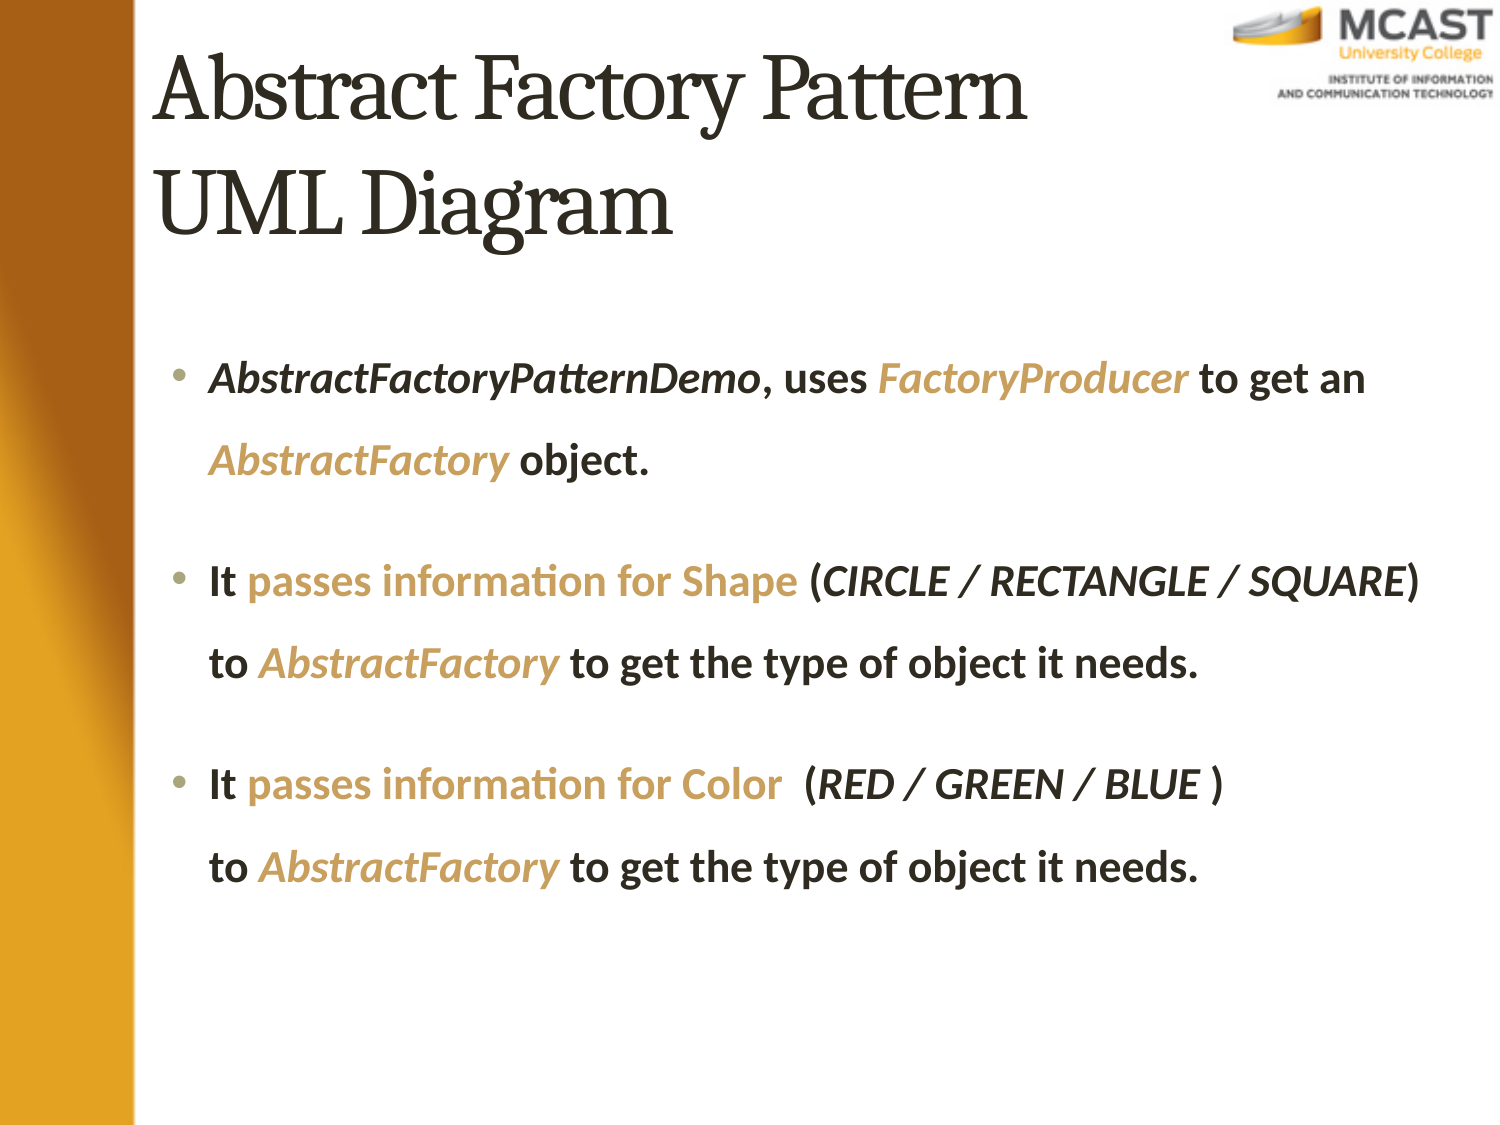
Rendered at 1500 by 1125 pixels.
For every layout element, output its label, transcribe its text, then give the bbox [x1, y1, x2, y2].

list AbstractFactoryPatternDemo, uses FactoryProducer to get an AbstractFactory object. It passes information for Shape (CIRCLE / RECTANGLE / SQUARE) to AbstractFactory to get the type of object it needs. It passes information for Color (RED / GREEN / BLUE ) to AbstractFactory to get the type of object it needs. [137, 312, 1500, 1100]
picture [0, 0, 1500, 1125]
title Abstract Factory Pattern UML Diagram [137, 45, 1263, 233]
